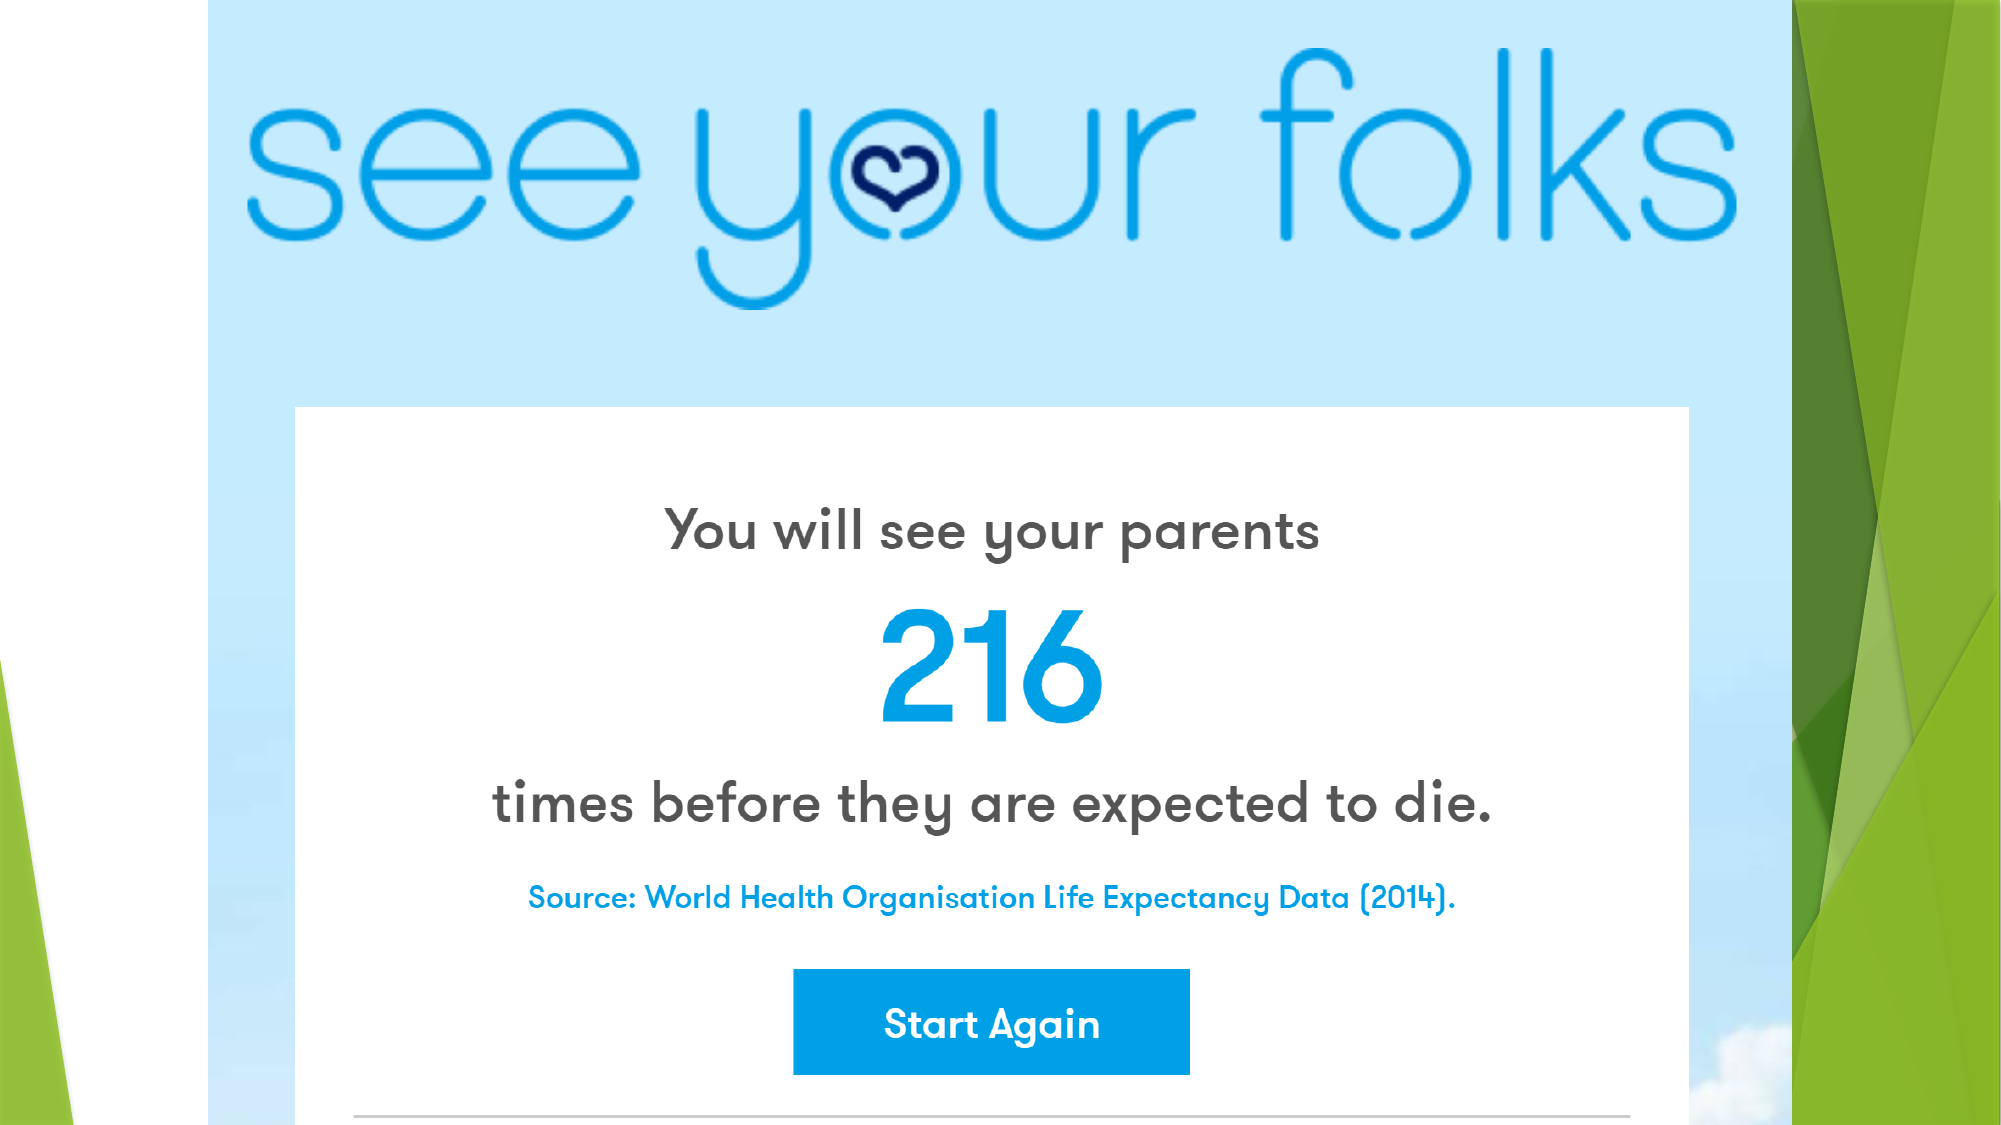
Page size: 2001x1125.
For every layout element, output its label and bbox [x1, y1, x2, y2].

picture [207, 0, 1793, 1125]
